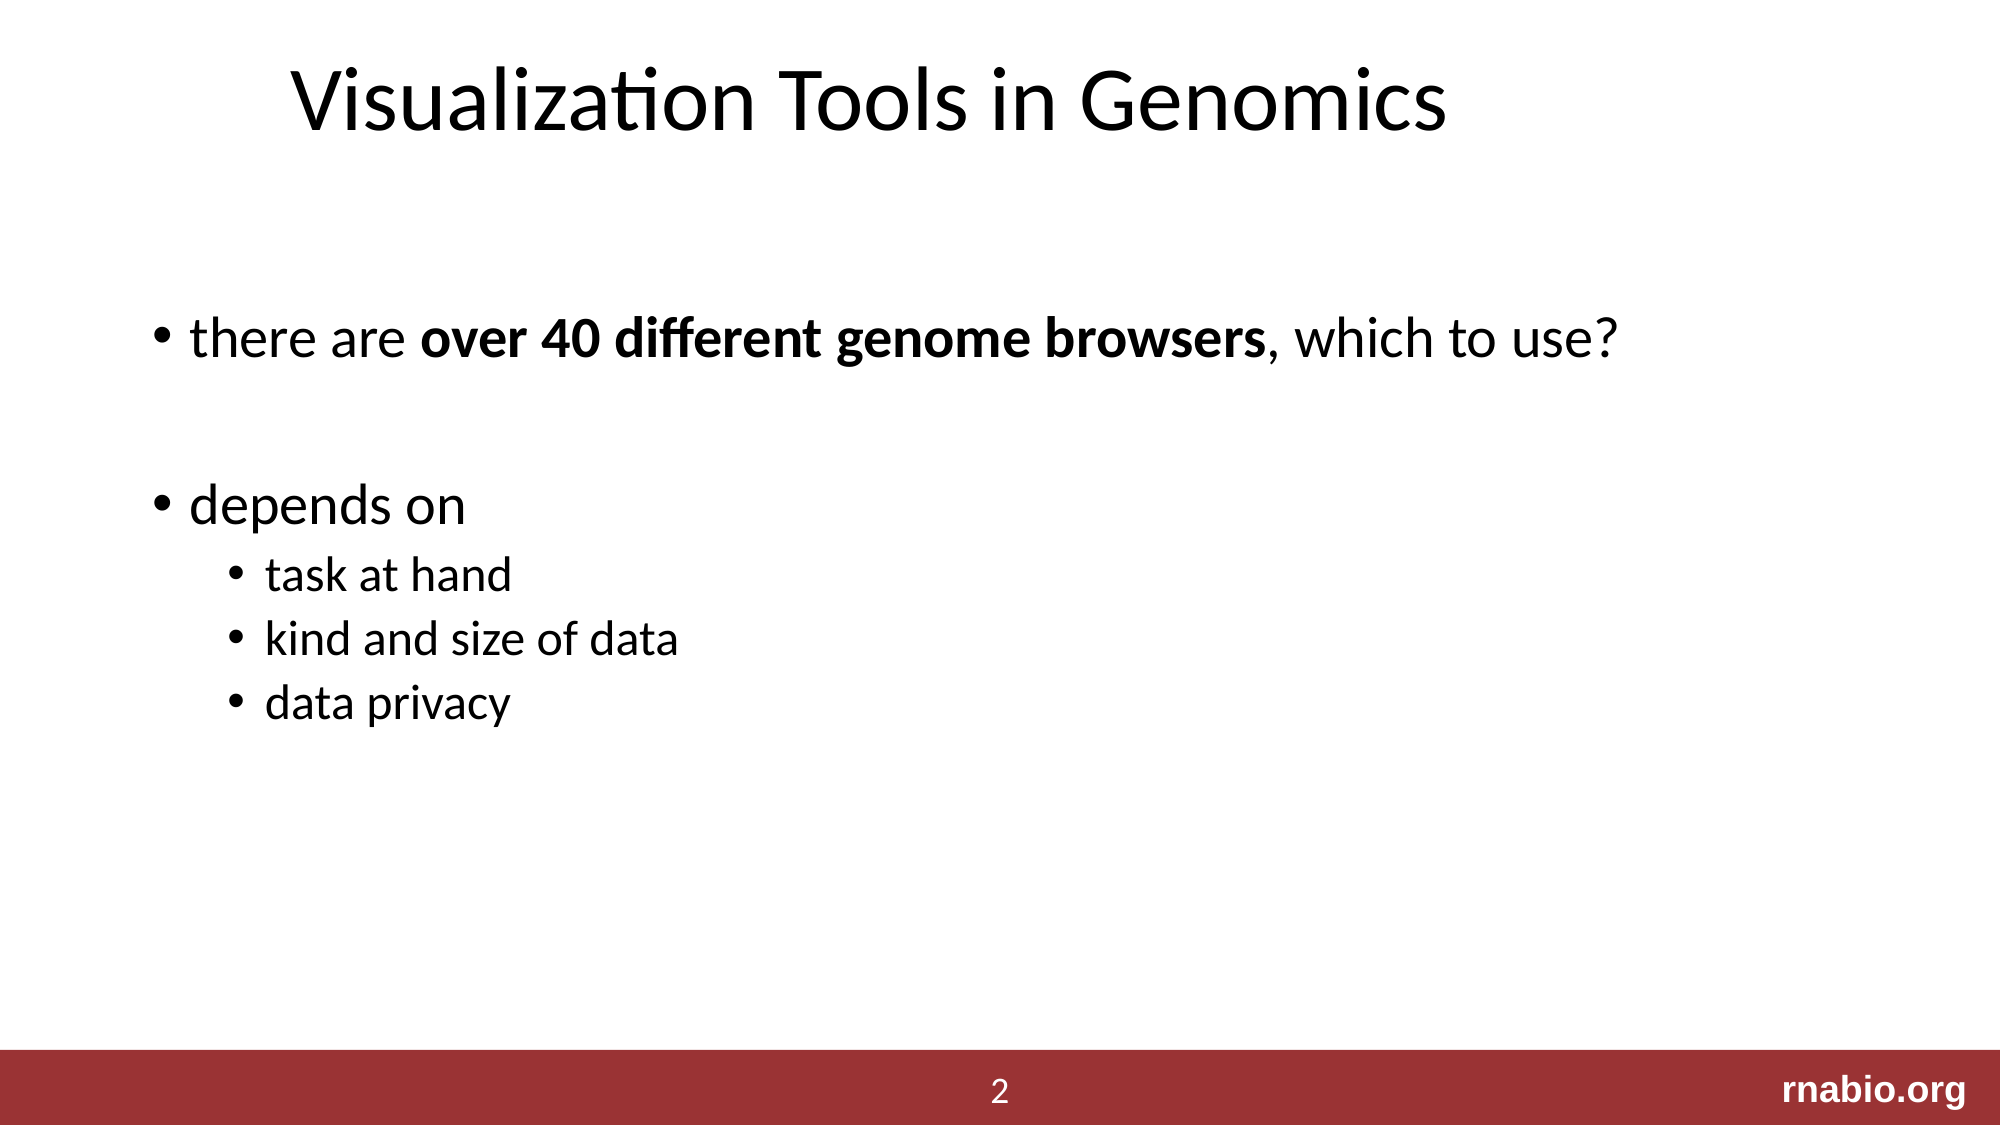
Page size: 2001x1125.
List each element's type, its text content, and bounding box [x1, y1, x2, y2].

title Visualization Tools in Genomics [275, 7, 1725, 195]
list there are over 40 different genome browsers, which to use? depends on task at hand kind and size of data data privacy [137, 299, 1863, 1014]
